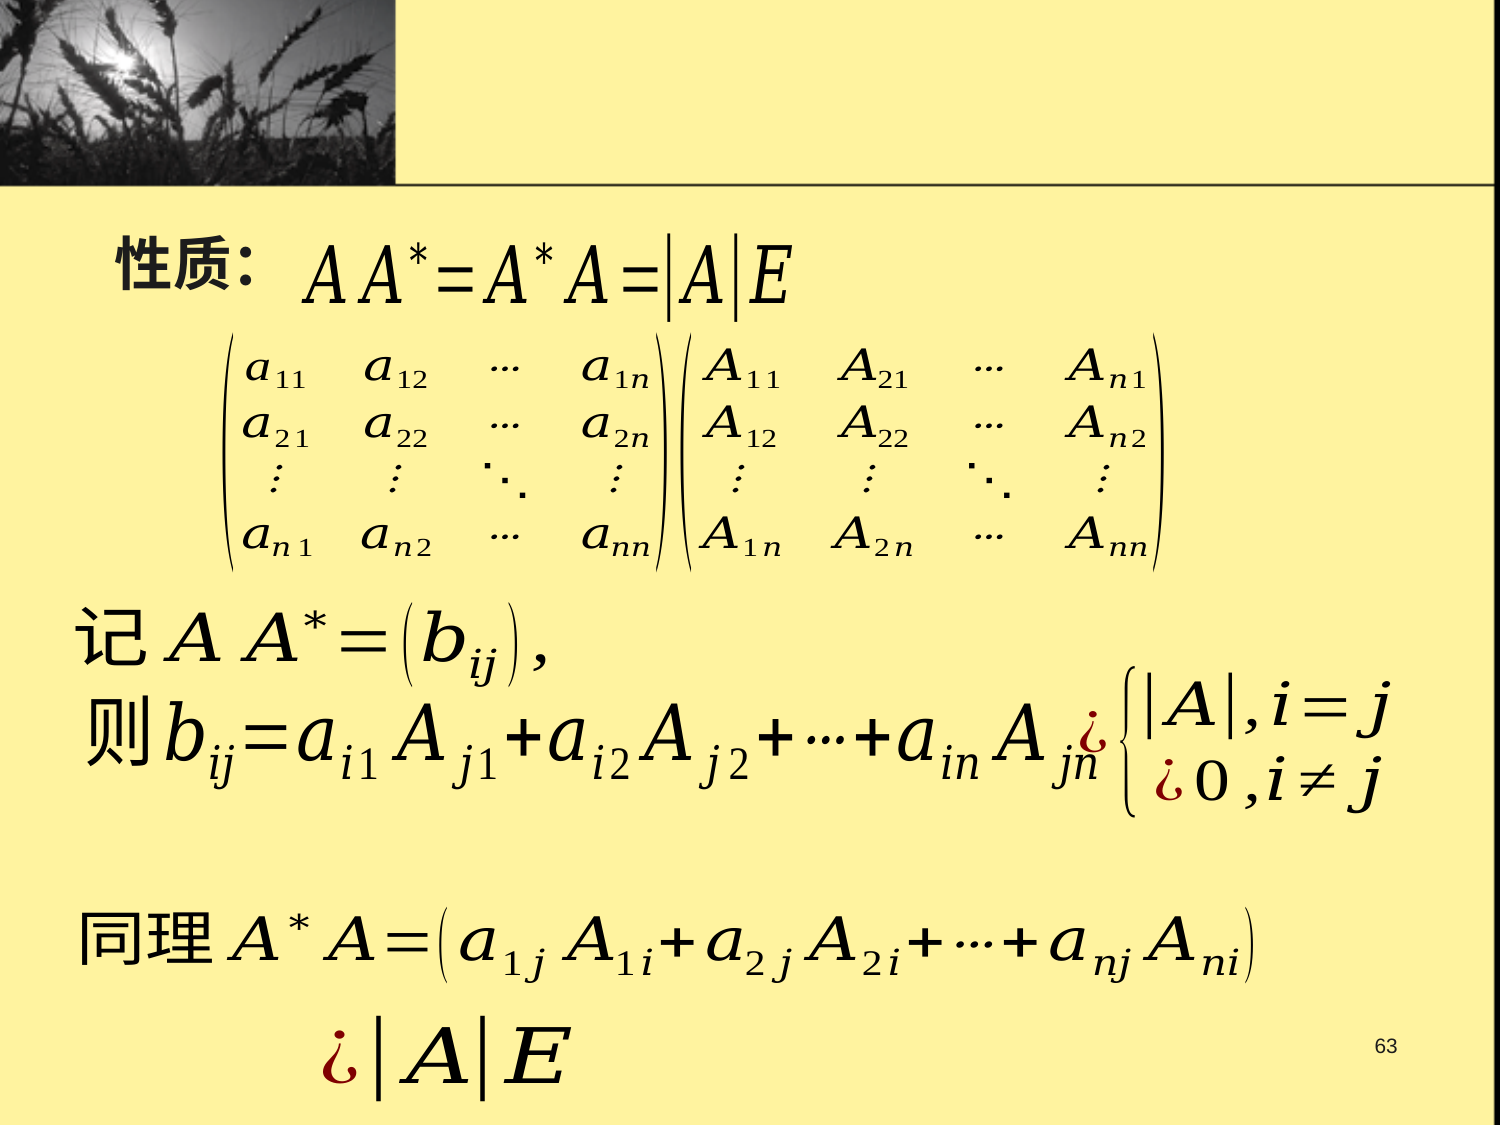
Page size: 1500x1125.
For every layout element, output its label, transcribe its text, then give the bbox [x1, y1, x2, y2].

text_box 性质： [100, 220, 316, 305]
slide_number 63 [1200, 1025, 1413, 1100]
picture [0, 0, 1500, 1125]
